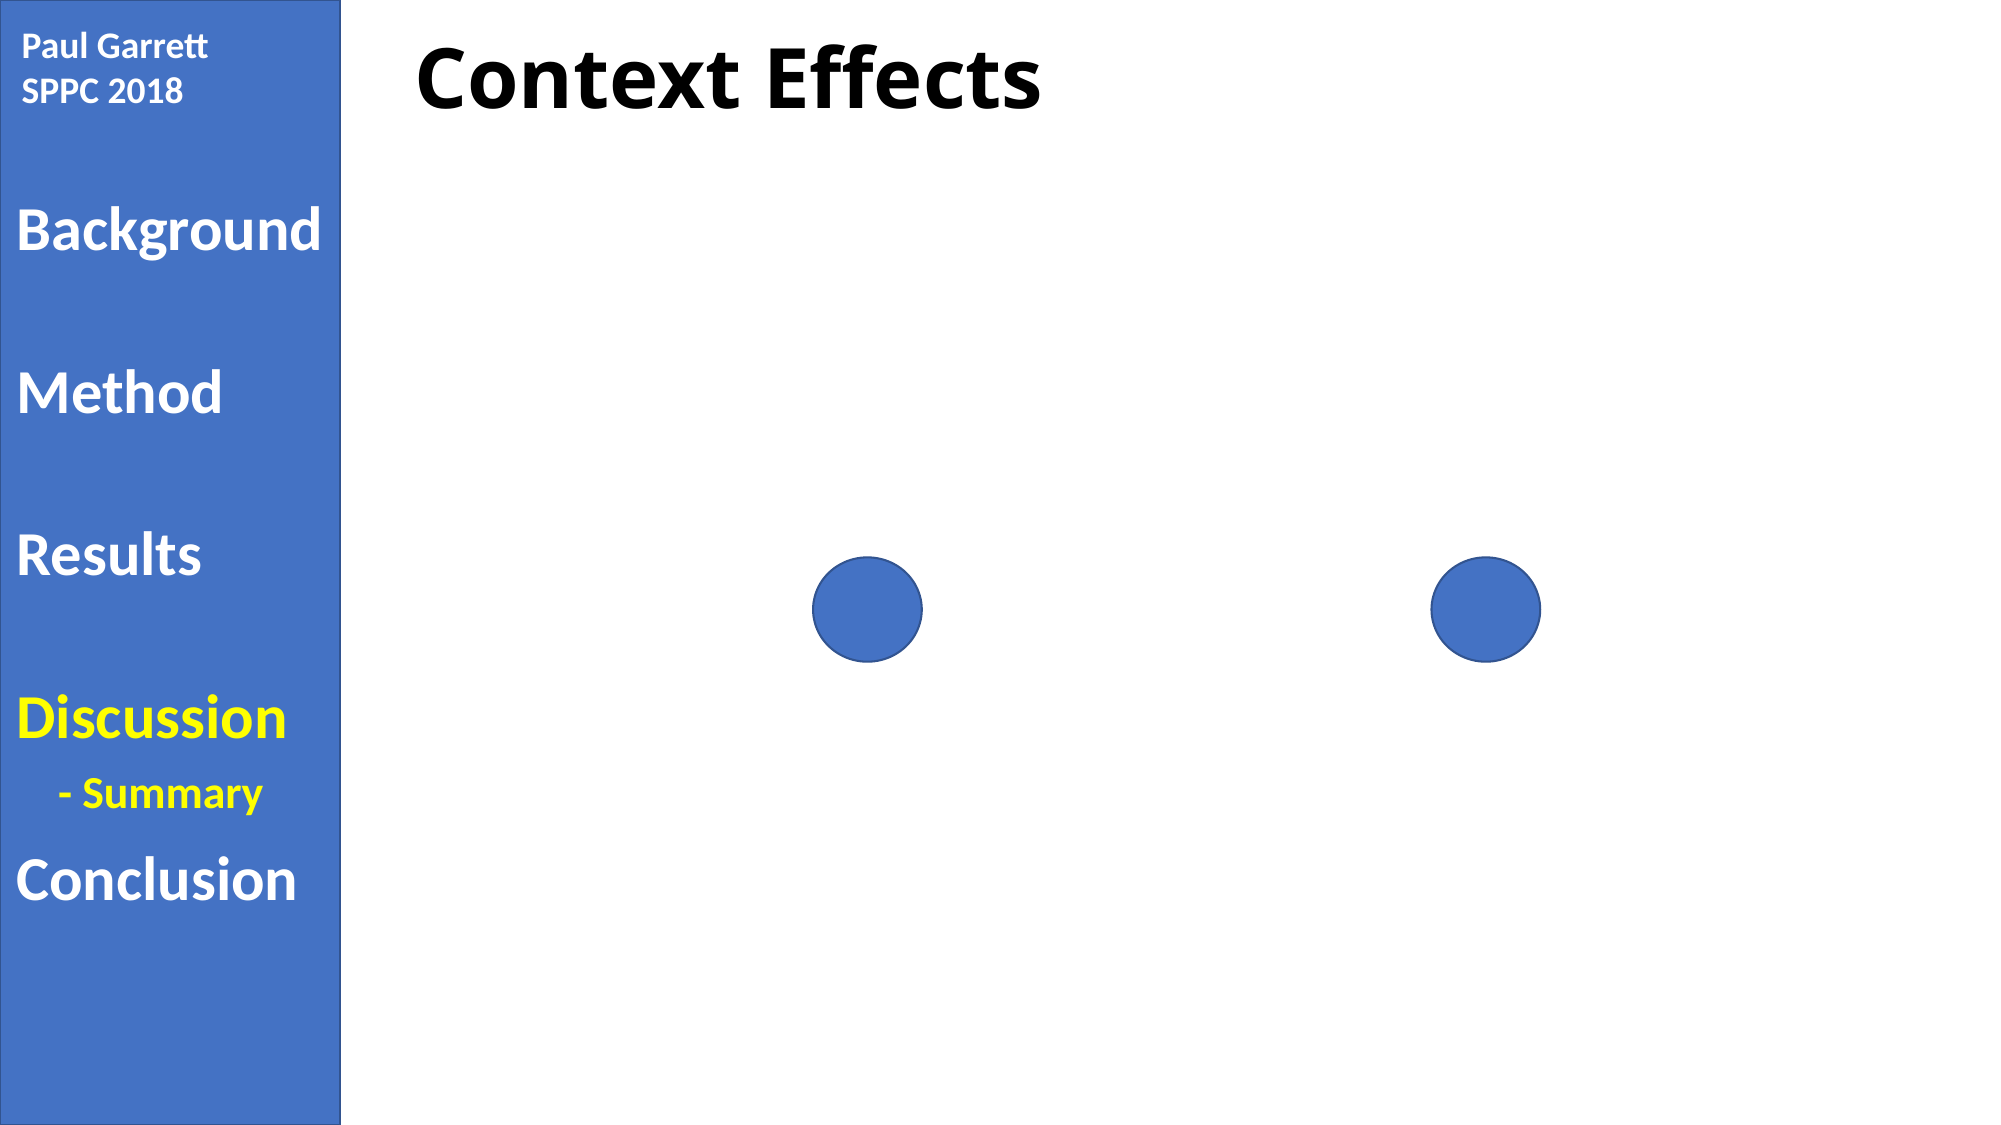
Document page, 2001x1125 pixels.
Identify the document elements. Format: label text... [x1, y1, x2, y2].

title Context Effects [399, 13, 1862, 134]
text_box Background Method Results Discussion Conclusion [1, 180, 339, 1008]
text_box - Summary [43, 755, 279, 825]
text_box [812, 556, 923, 663]
text_box [0, 0, 341, 1125]
text_box Paul Garrett SPPC 2018 [6, 13, 224, 119]
text_box [1430, 556, 1542, 663]
